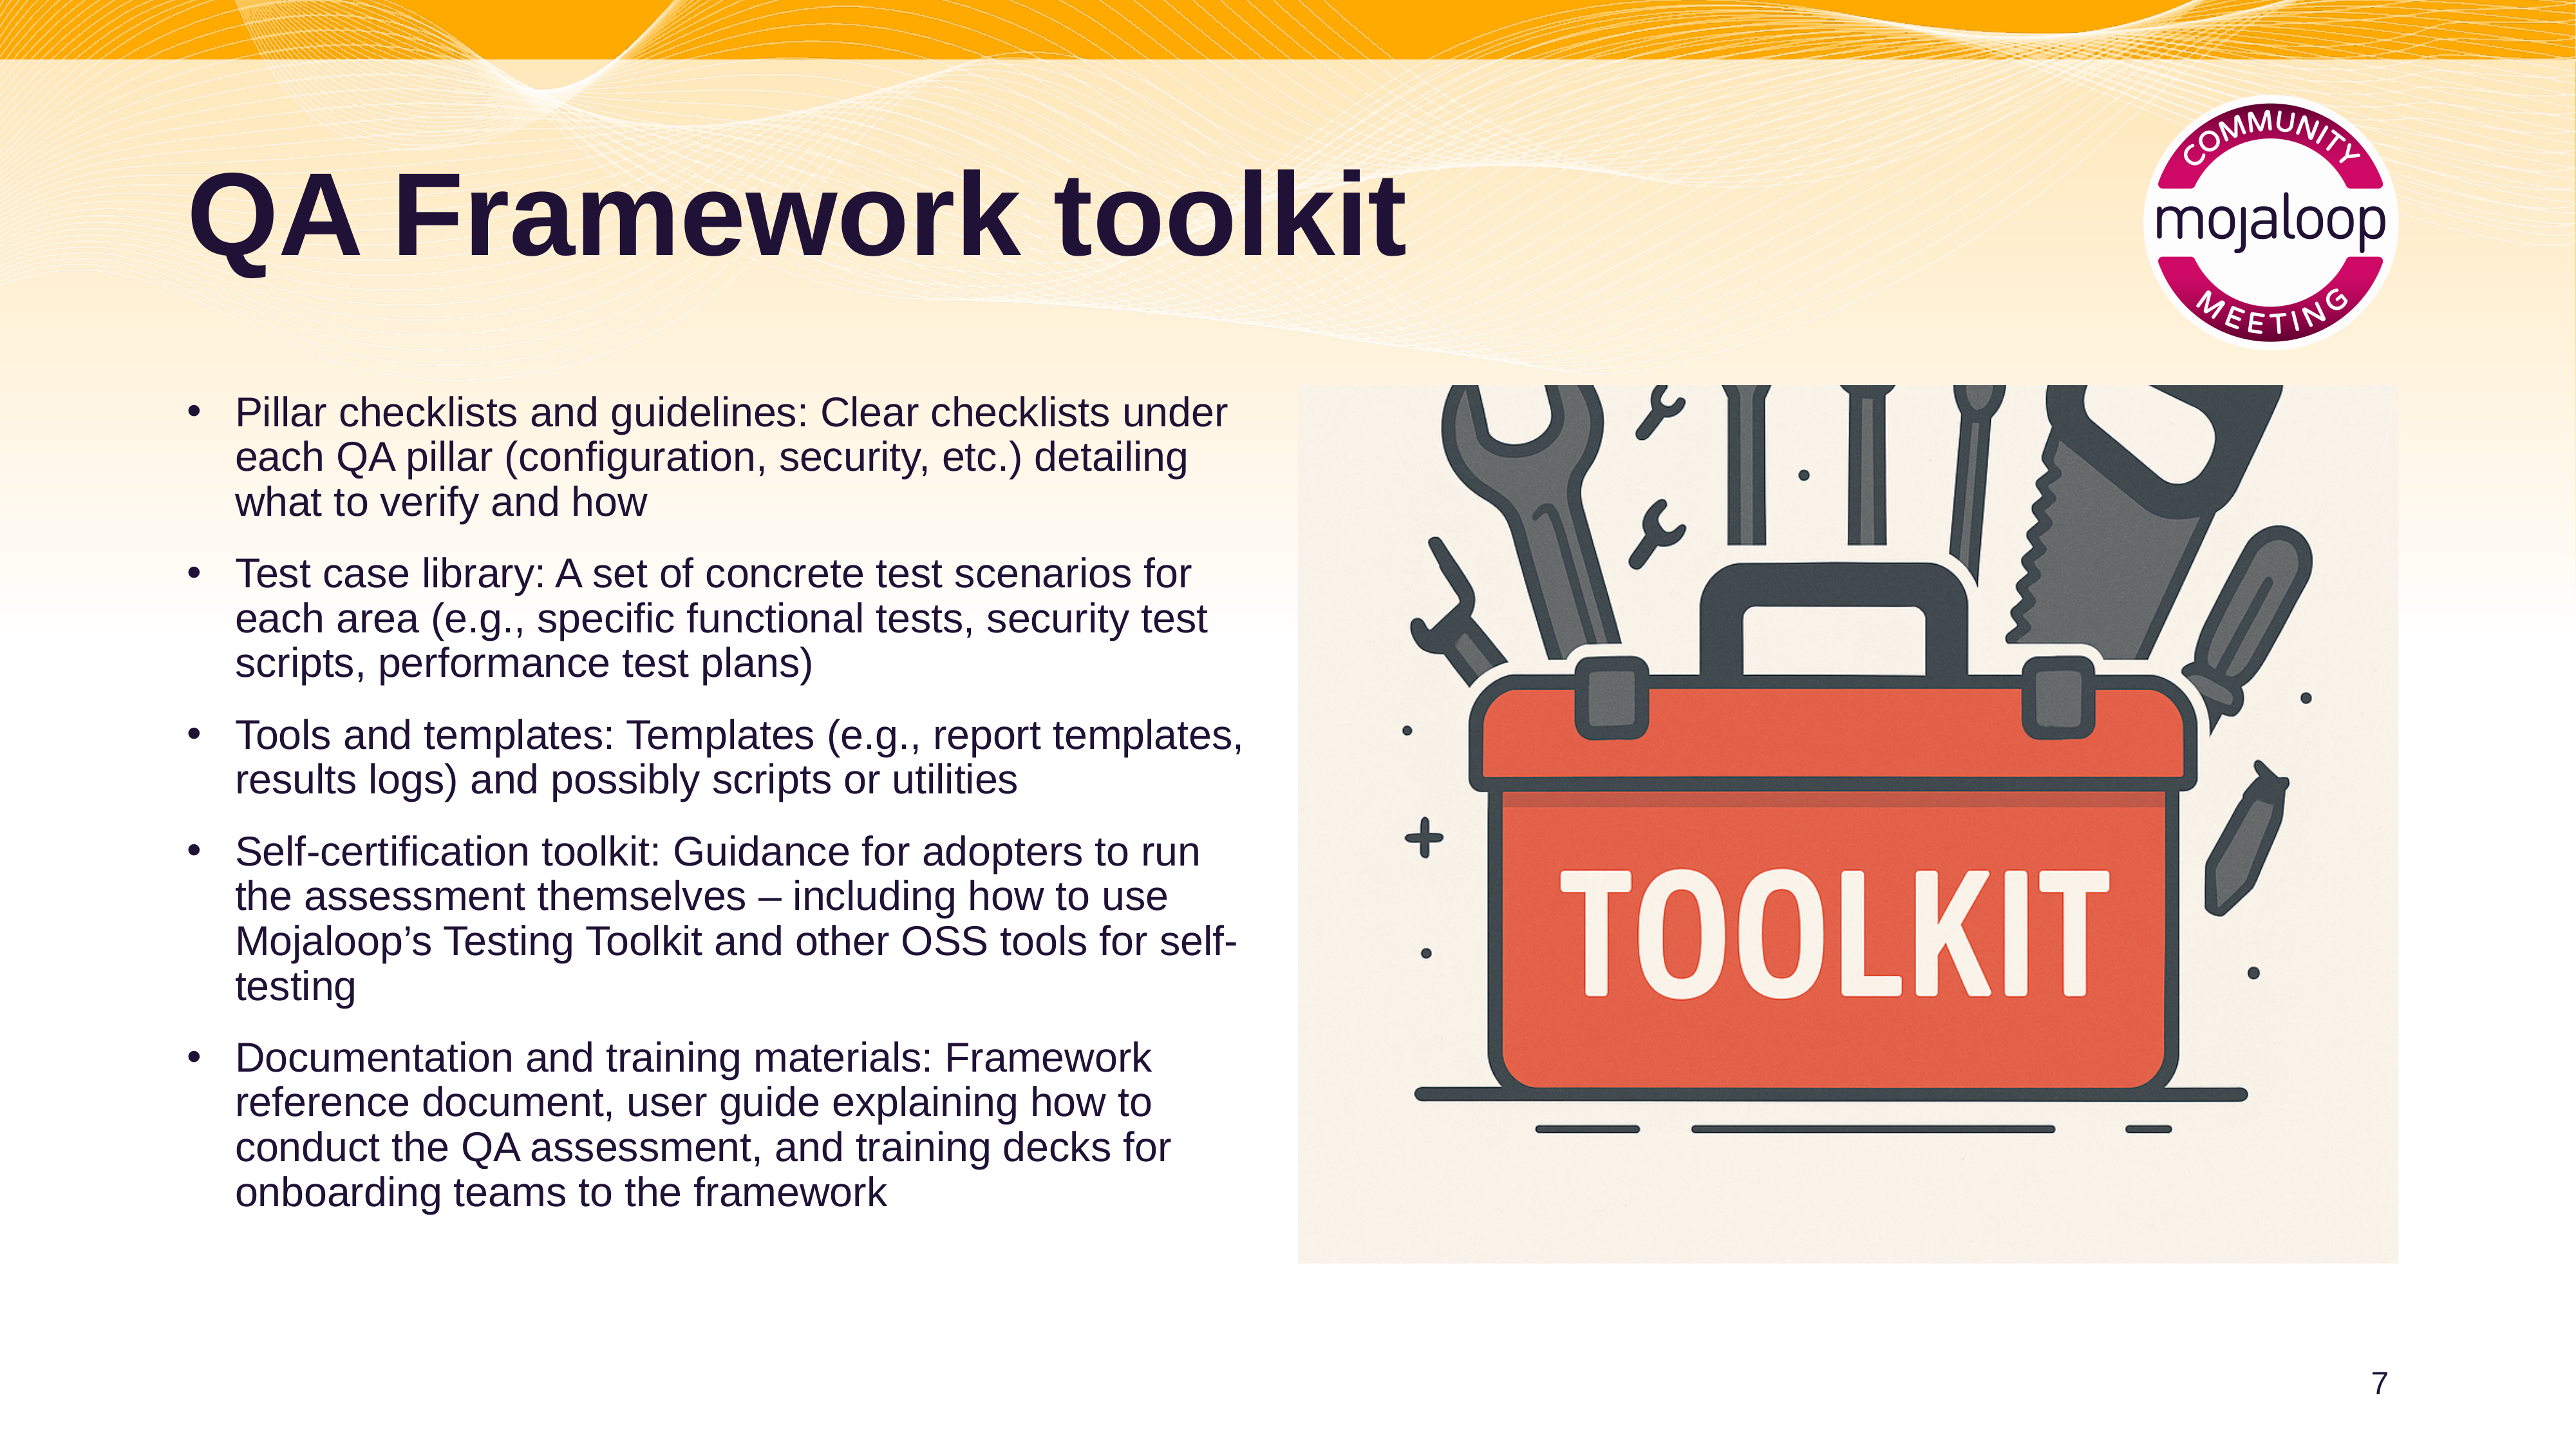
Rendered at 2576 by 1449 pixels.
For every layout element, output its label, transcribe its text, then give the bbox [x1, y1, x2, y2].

slide_number 7 [1819, 1343, 2399, 1421]
picture [2143, 95, 2399, 350]
title QA Framework toolkit [177, 77, 2110, 357]
list Pillar checklists and guidelines: Clear checklists under each QA pillar (configuration, security, etc.) detailing what to verify and how Test case library: A set of concrete test scenarios for each area (e.g., specific functional tests, security test scripts, performance test plans) Tools and templates: Templates (e.g., report templates, results logs) and possibly scripts or utilities Self-certification toolkit: Guidance for adopters to run the assessment themselves – including how to use Mojaloop’s Testing Toolkit and other OSS tools for self-testing Documentation and training materials: Framework reference document, user guide explaining how to conduct the QA assessment, and training decks for onboarding teams to the framework [177, 385, 1278, 1264]
picture [1297, 385, 2399, 1264]
picture [0, 0, 2576, 59]
